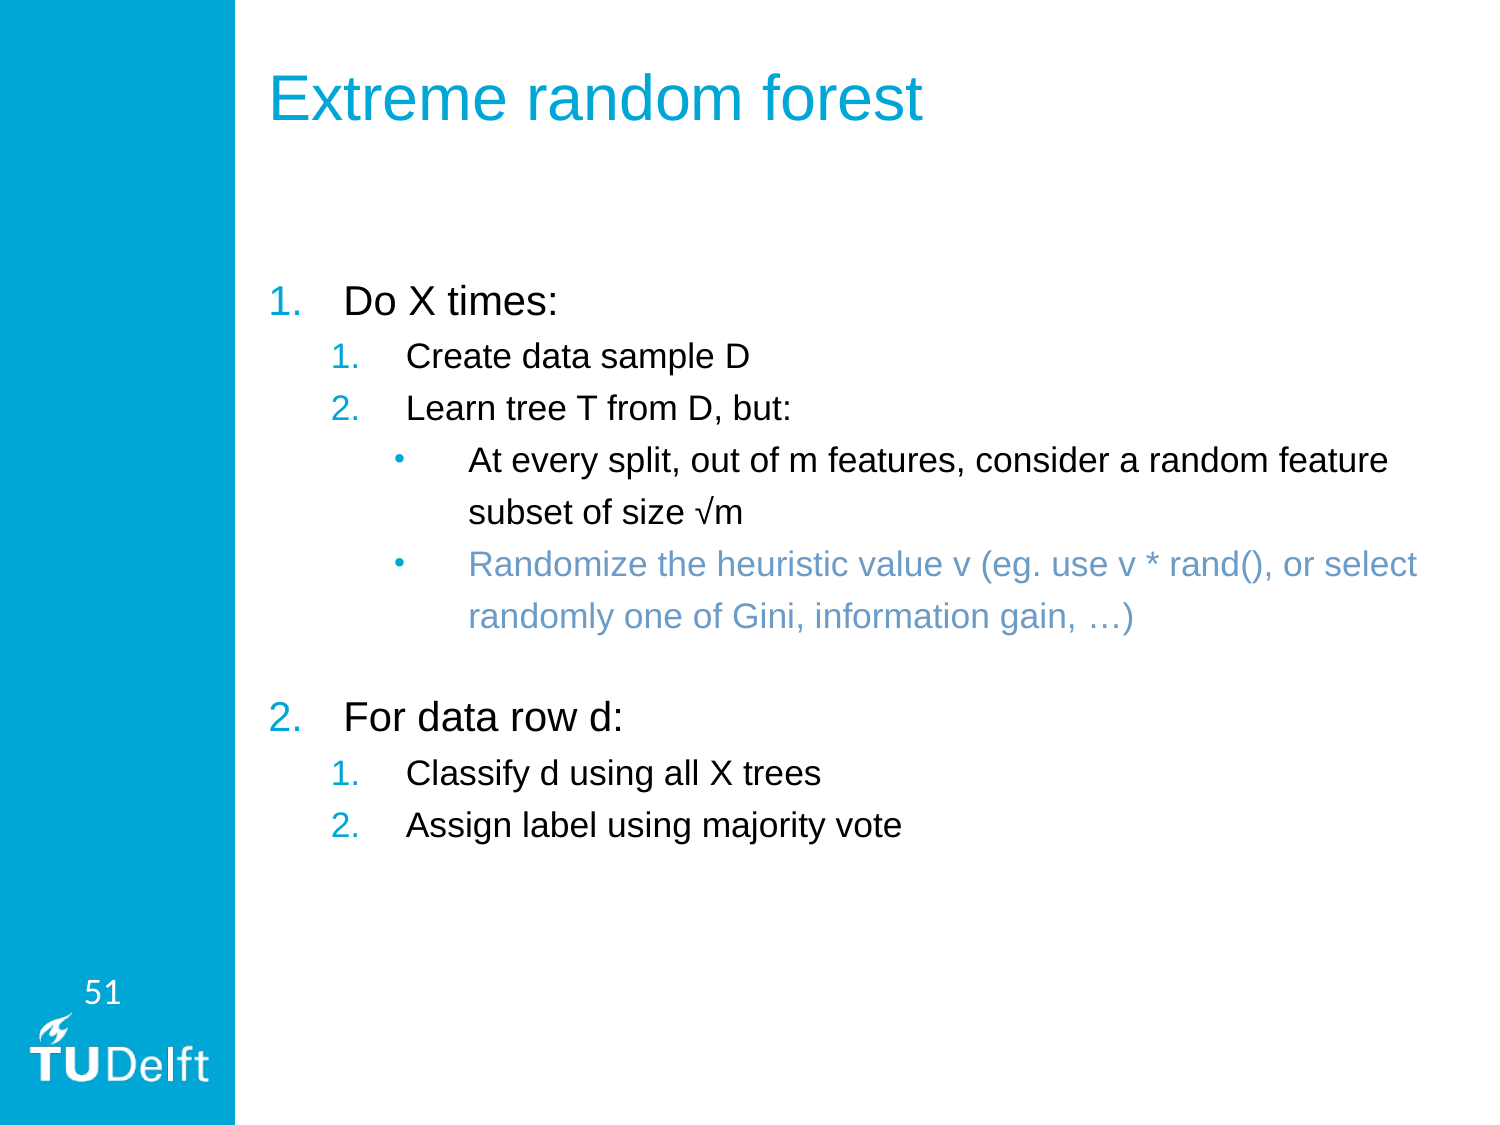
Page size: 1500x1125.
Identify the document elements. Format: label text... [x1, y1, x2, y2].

title Extreme random forest [268, 55, 1423, 231]
list Do X times: Create data sample D Learn tree T from D, but: At every split, out of m features, consider a random feature subset of size √m Randomize the heuristic value v (eg. use v * rand(), or select randomly one of Gini, information gain, …) For data row d: Classify d using all X trees Assign label using majority vote [268, 271, 1423, 1061]
